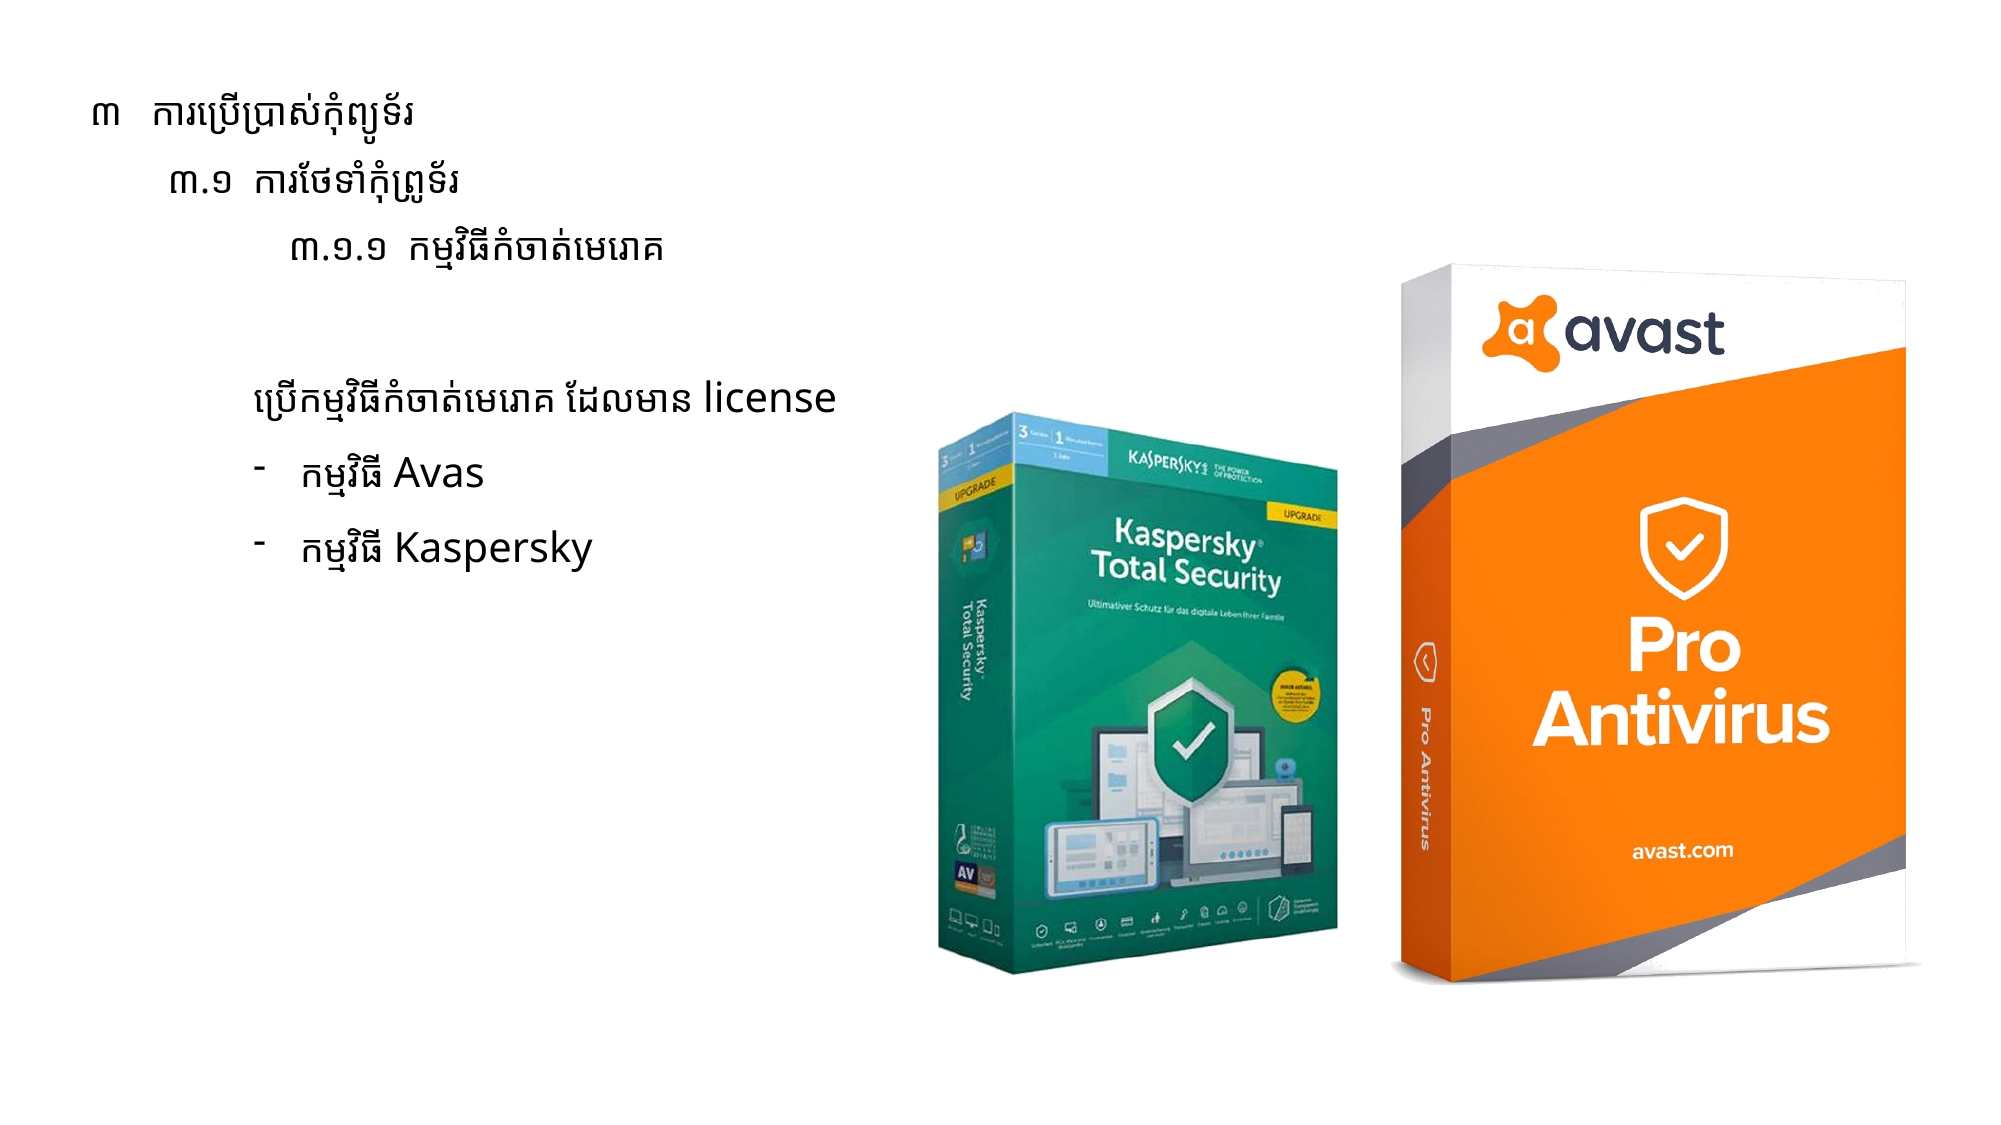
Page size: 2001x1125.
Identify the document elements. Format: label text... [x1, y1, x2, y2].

text_box ៣ ការប្រើប្រាស់កុំព្យូទ័រ ៣.១ ការថែទាំកុំព្រូទ័រ ​​ ៣.១.១ កម្មវិធីកំចាត់មេរោគ [0, 35, 1000, 276]
text_box ប្រើកម្មវិធីកំចាត់មេរោគ ដែលមាន license កម្មវិធី Avas កម្មវិធី Kaspersky [238, 338, 1239, 624]
picture [863, 263, 2000, 989]
